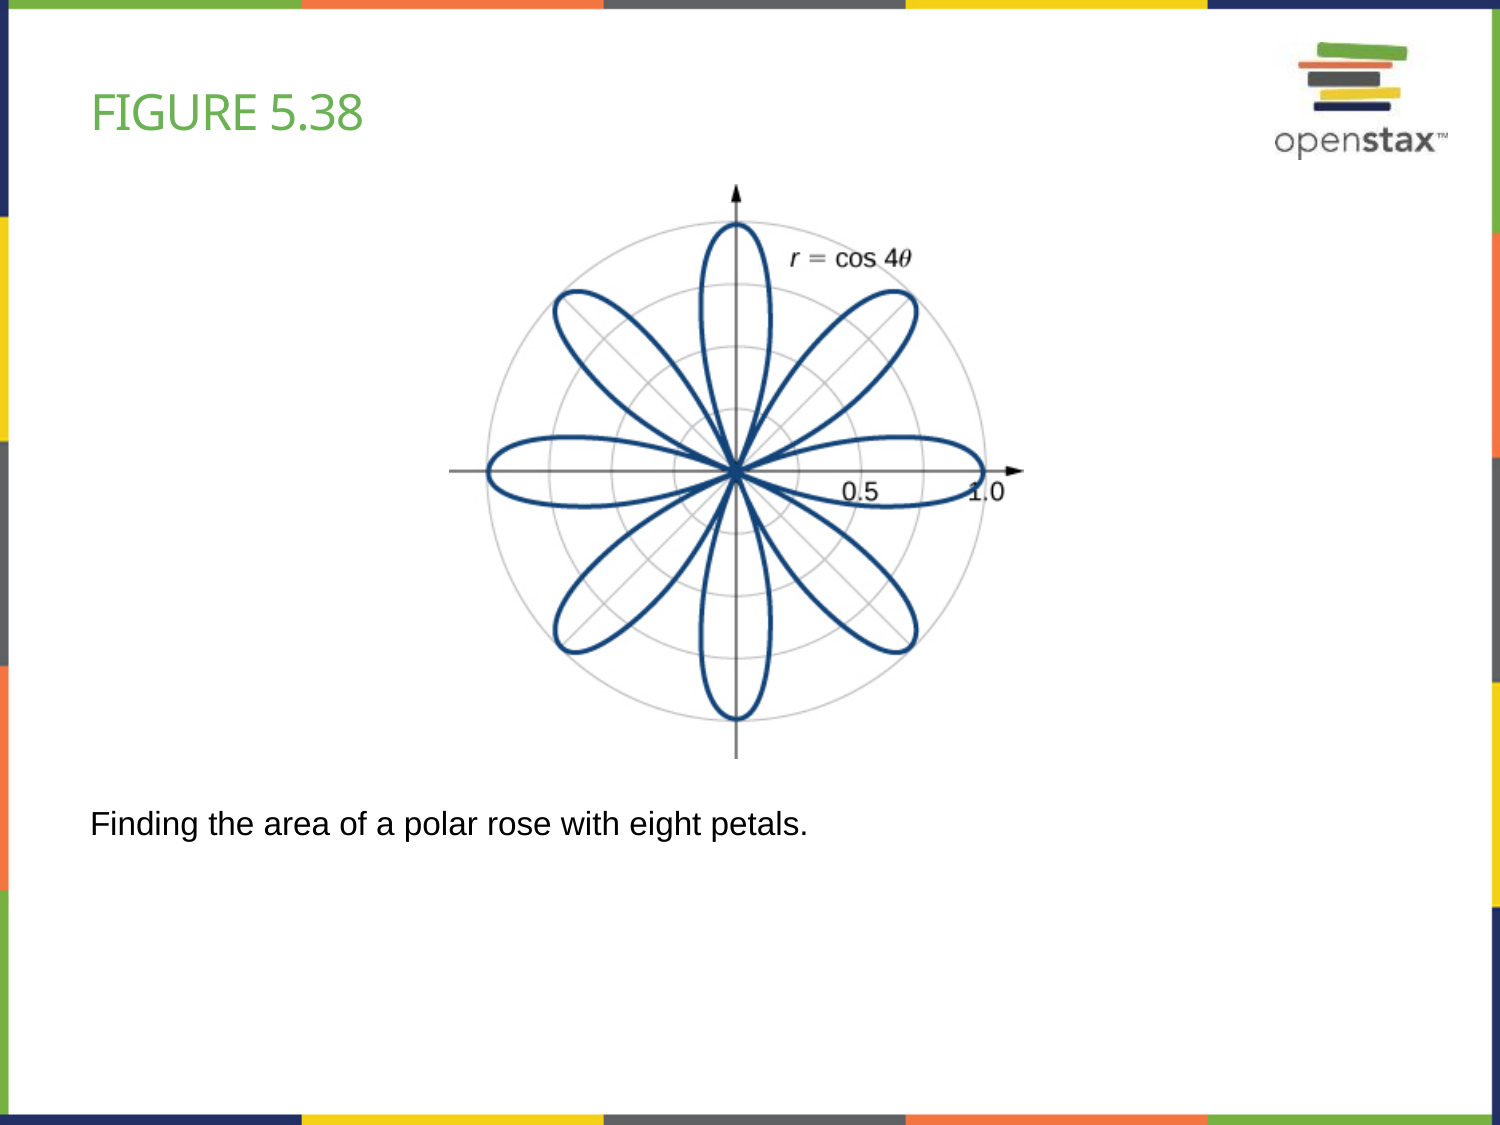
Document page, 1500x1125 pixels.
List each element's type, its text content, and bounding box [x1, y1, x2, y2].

list Finding the area of a polar rose with eight petals. [75, 794, 1398, 986]
picture [0, 0, 1500, 1125]
title Figure 5.38 [75, 39, 1275, 148]
